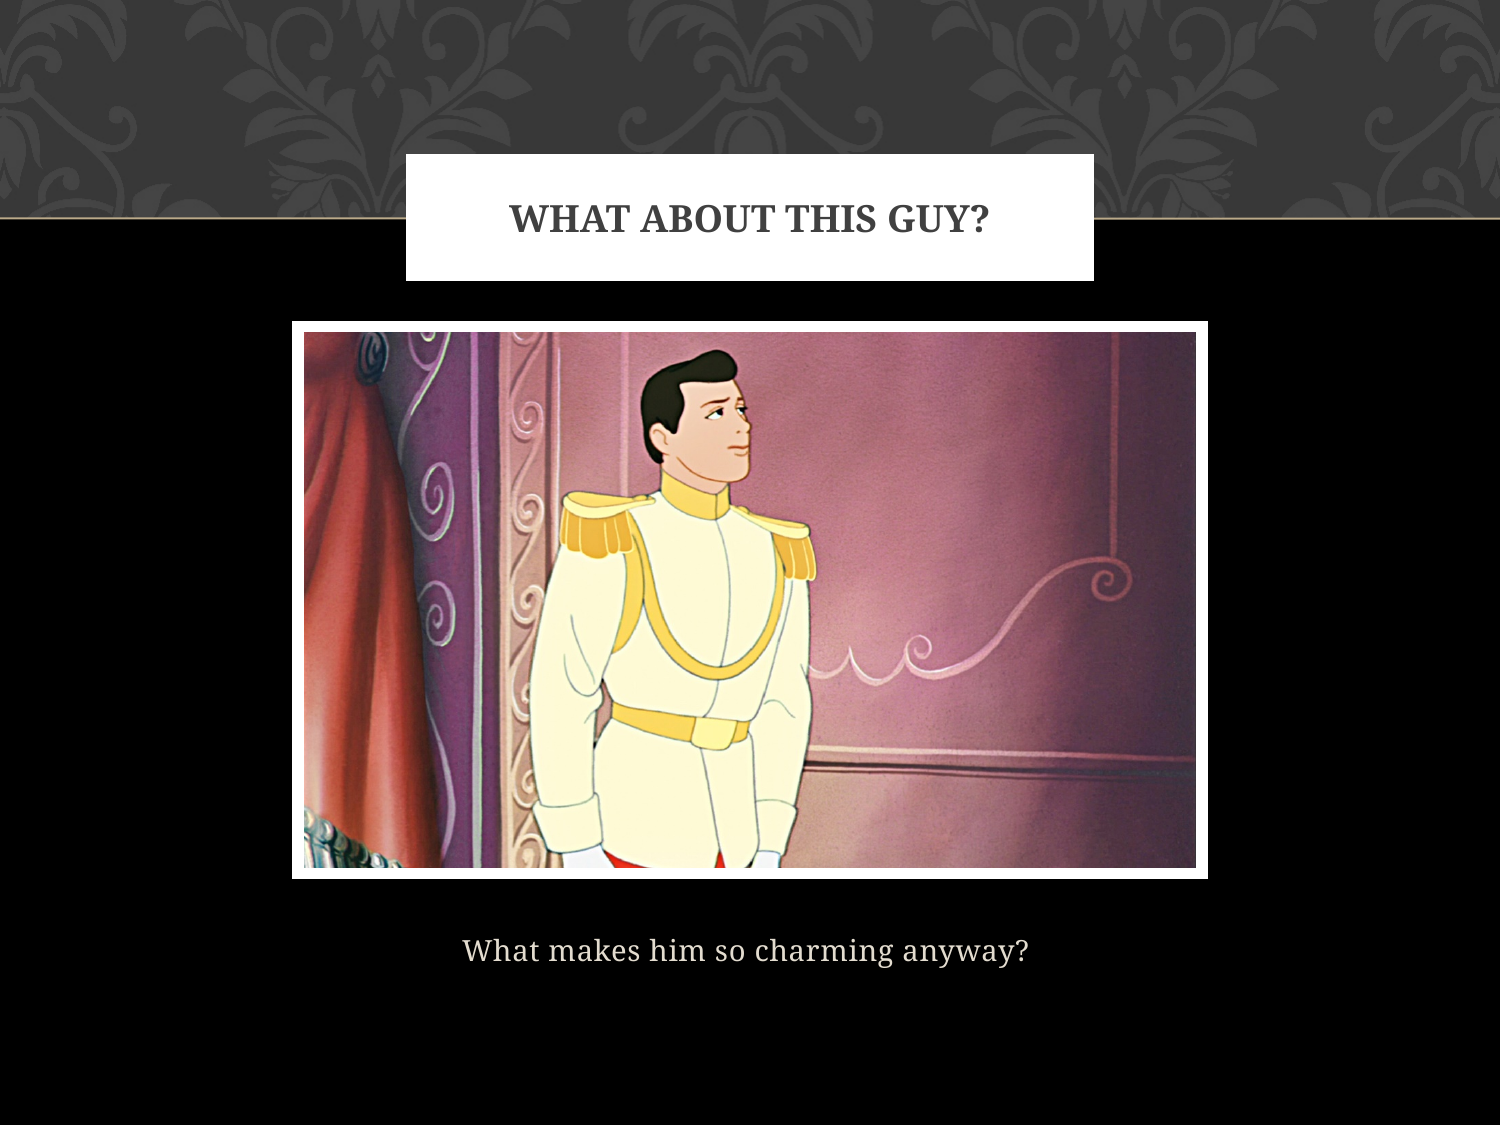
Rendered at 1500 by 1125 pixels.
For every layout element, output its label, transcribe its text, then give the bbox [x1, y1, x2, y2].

picture [303, 332, 1197, 869]
title What about this guy? [406, 154, 1094, 281]
list What makes him so charming anyway? [285, 905, 1215, 995]
